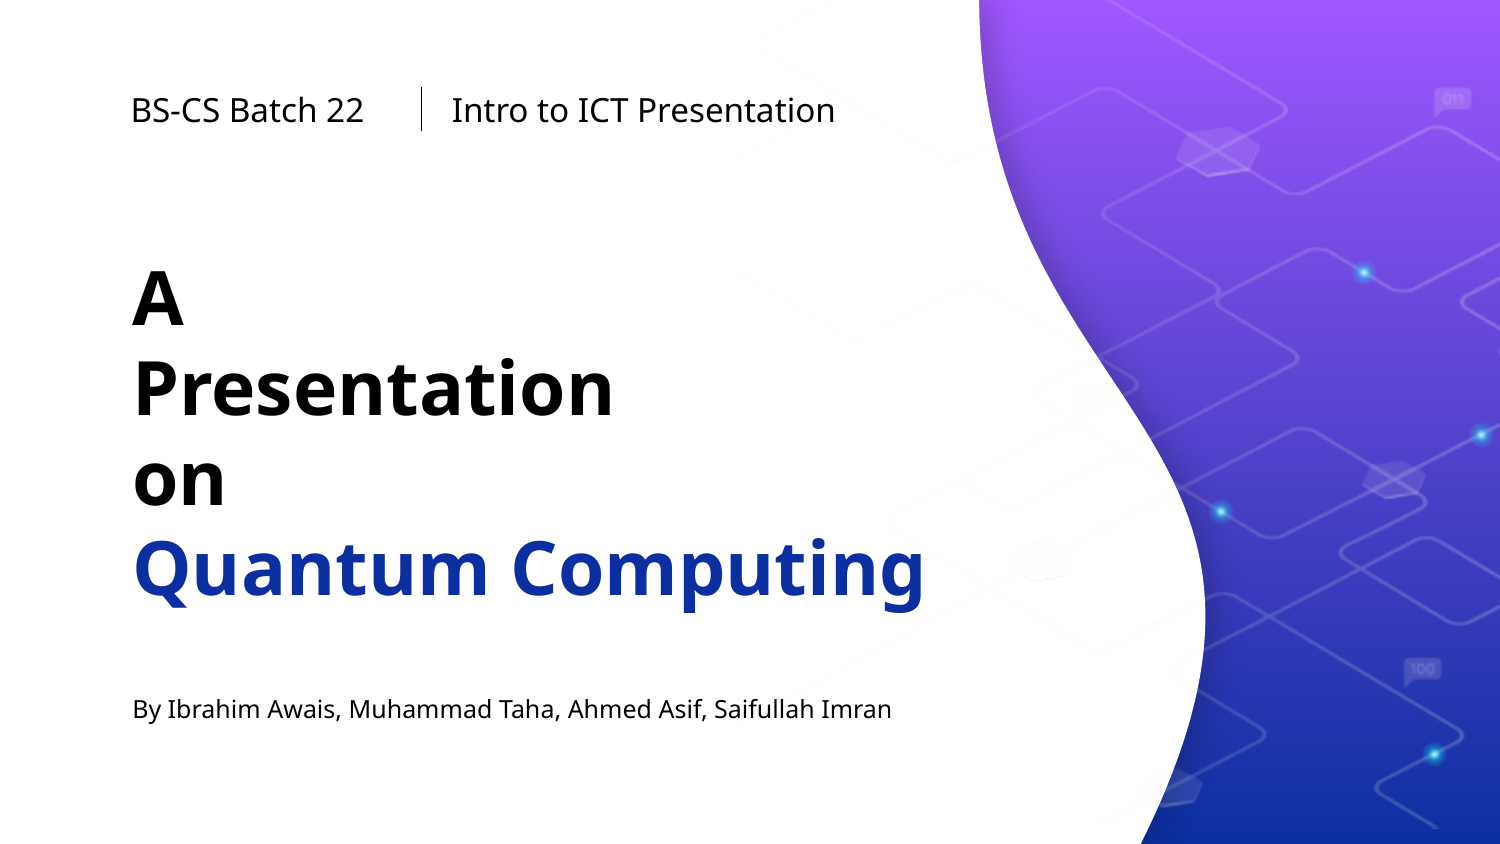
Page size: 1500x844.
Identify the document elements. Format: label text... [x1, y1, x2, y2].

title A Presentation on Quantum Computing [117, 267, 951, 626]
subtitle By Ibrahim Awais, Muhammad Taha, Ahmed Asif, Saifullah Imran [117, 686, 1014, 730]
picture [289, 0, 1500, 829]
subtitle Intro to ICT Presentation [436, 87, 1001, 131]
subtitle BS-CS Batch 22 [115, 87, 411, 131]
